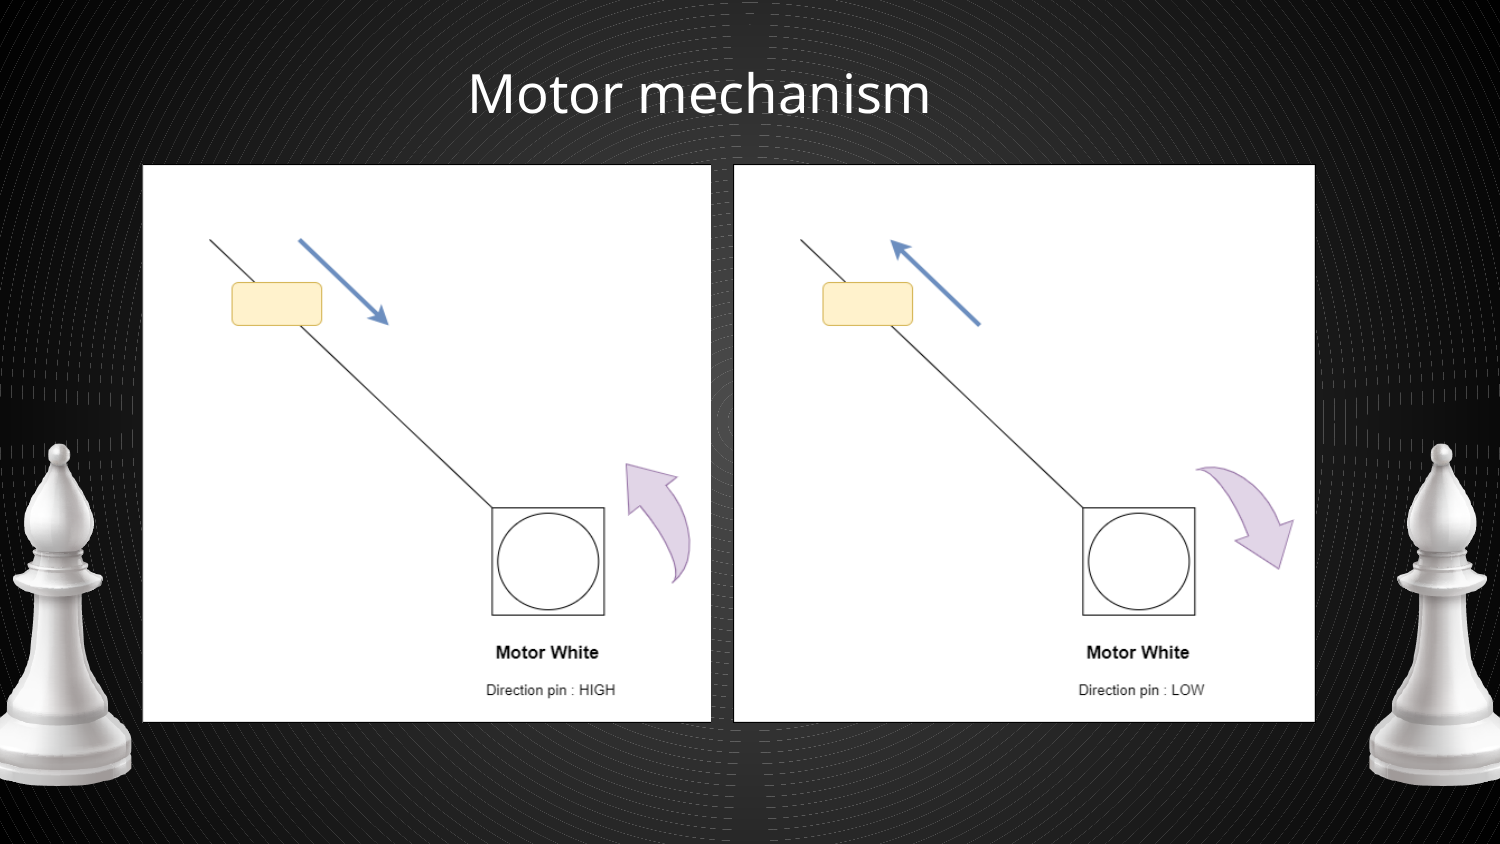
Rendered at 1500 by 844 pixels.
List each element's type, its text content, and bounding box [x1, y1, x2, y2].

text_box Motor mechanism [260, 43, 1140, 139]
picture [0, 164, 712, 787]
picture [732, 164, 1317, 724]
picture [1356, 437, 1500, 787]
